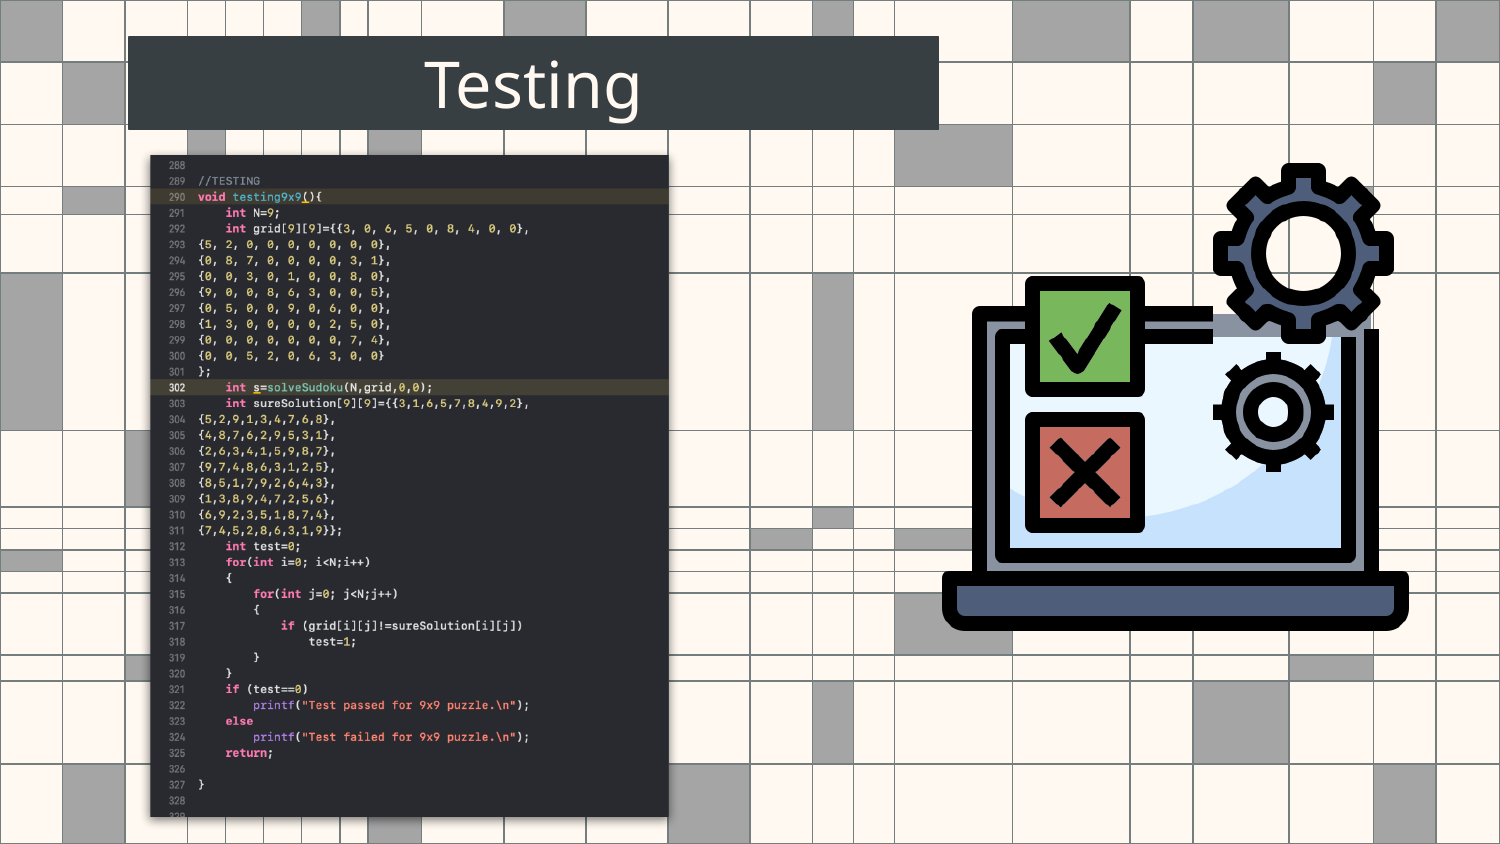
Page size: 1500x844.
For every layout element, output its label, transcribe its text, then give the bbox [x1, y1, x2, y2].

picture [934, 155, 1417, 638]
picture [149, 155, 669, 817]
title Testing [128, 36, 939, 130]
